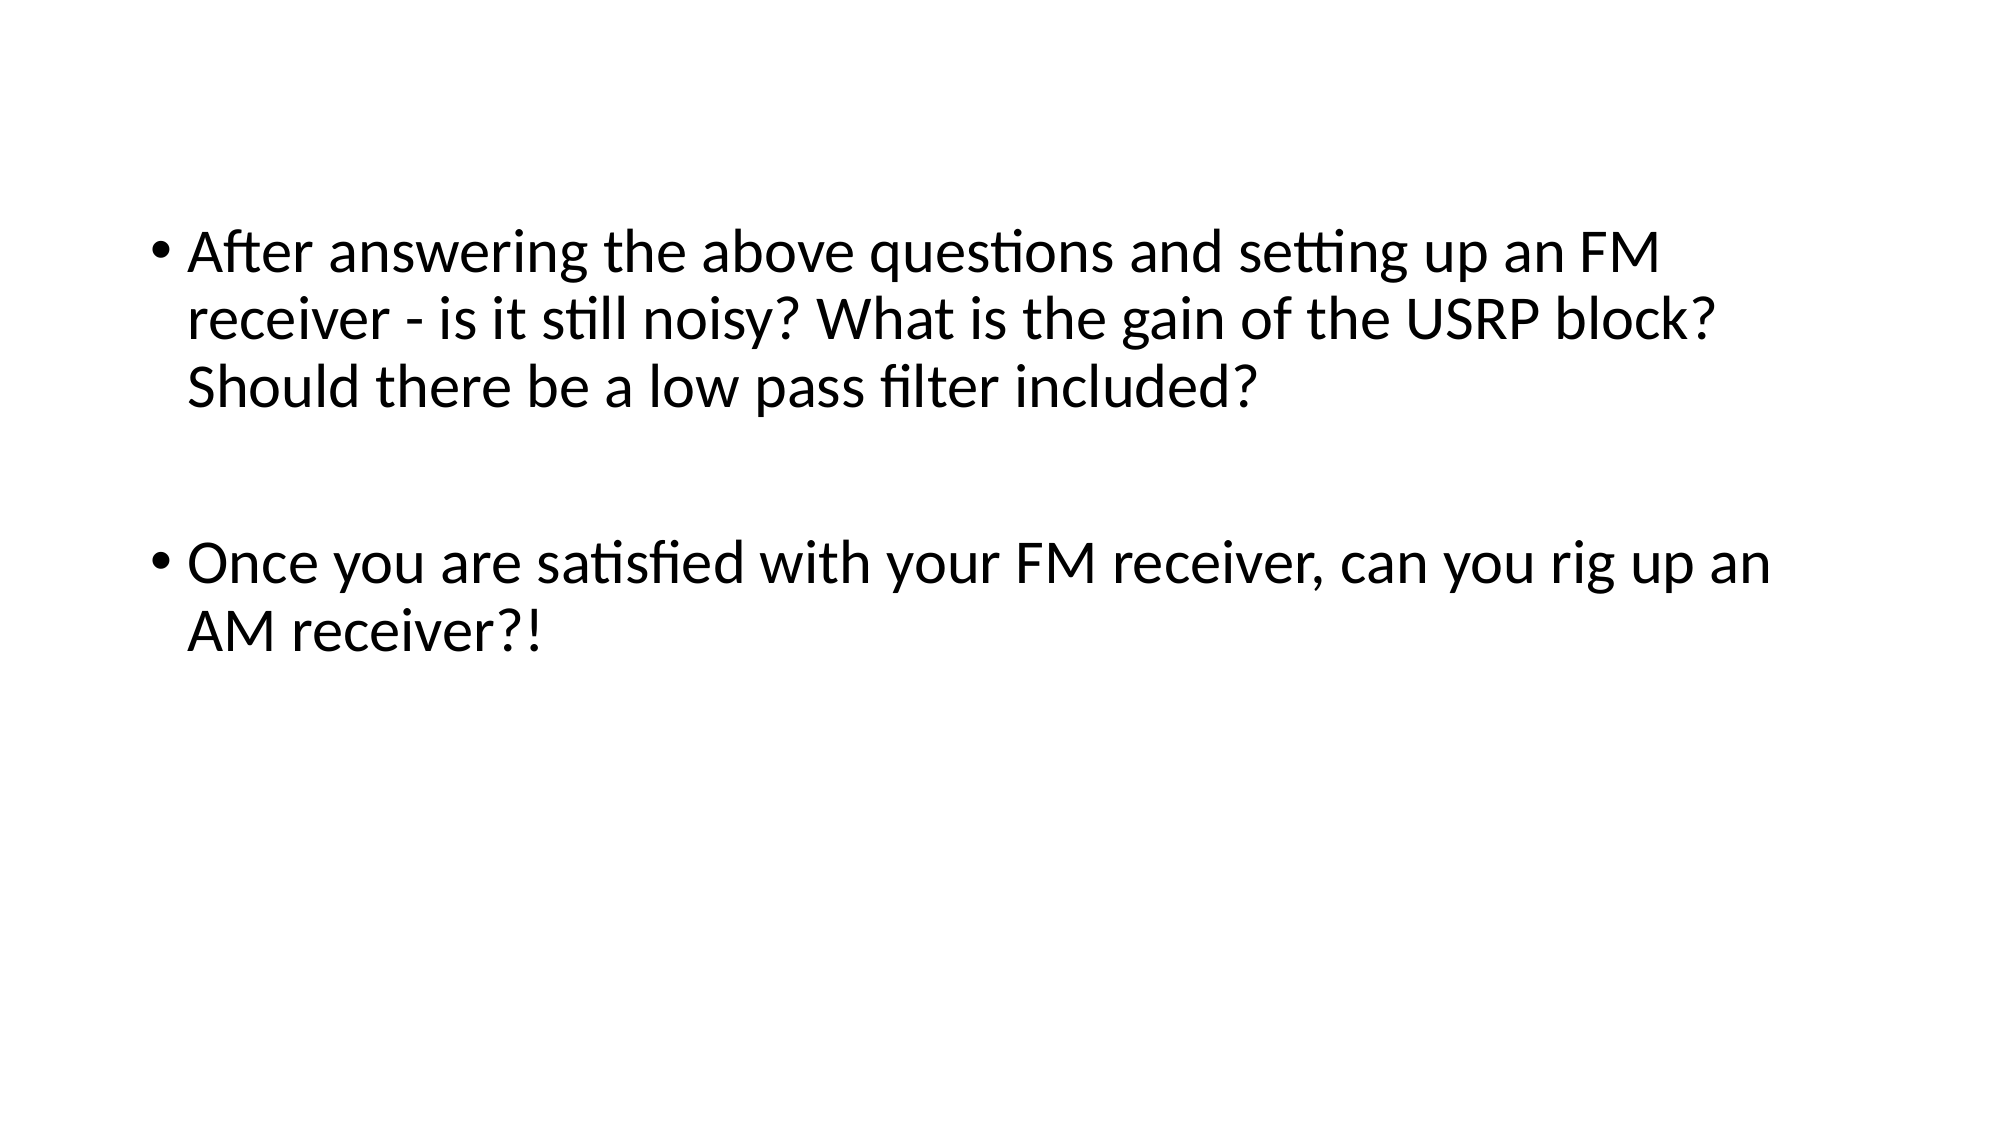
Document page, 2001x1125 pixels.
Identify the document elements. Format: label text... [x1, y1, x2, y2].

list After answering the above questions and setting up an FM receiver - is it still noisy? What is the gain of the USRP block? Should there be a low pass filter included? Once you are satisfied with your FM receiver, can you rig up an AM receiver?! [134, 211, 1860, 1019]
